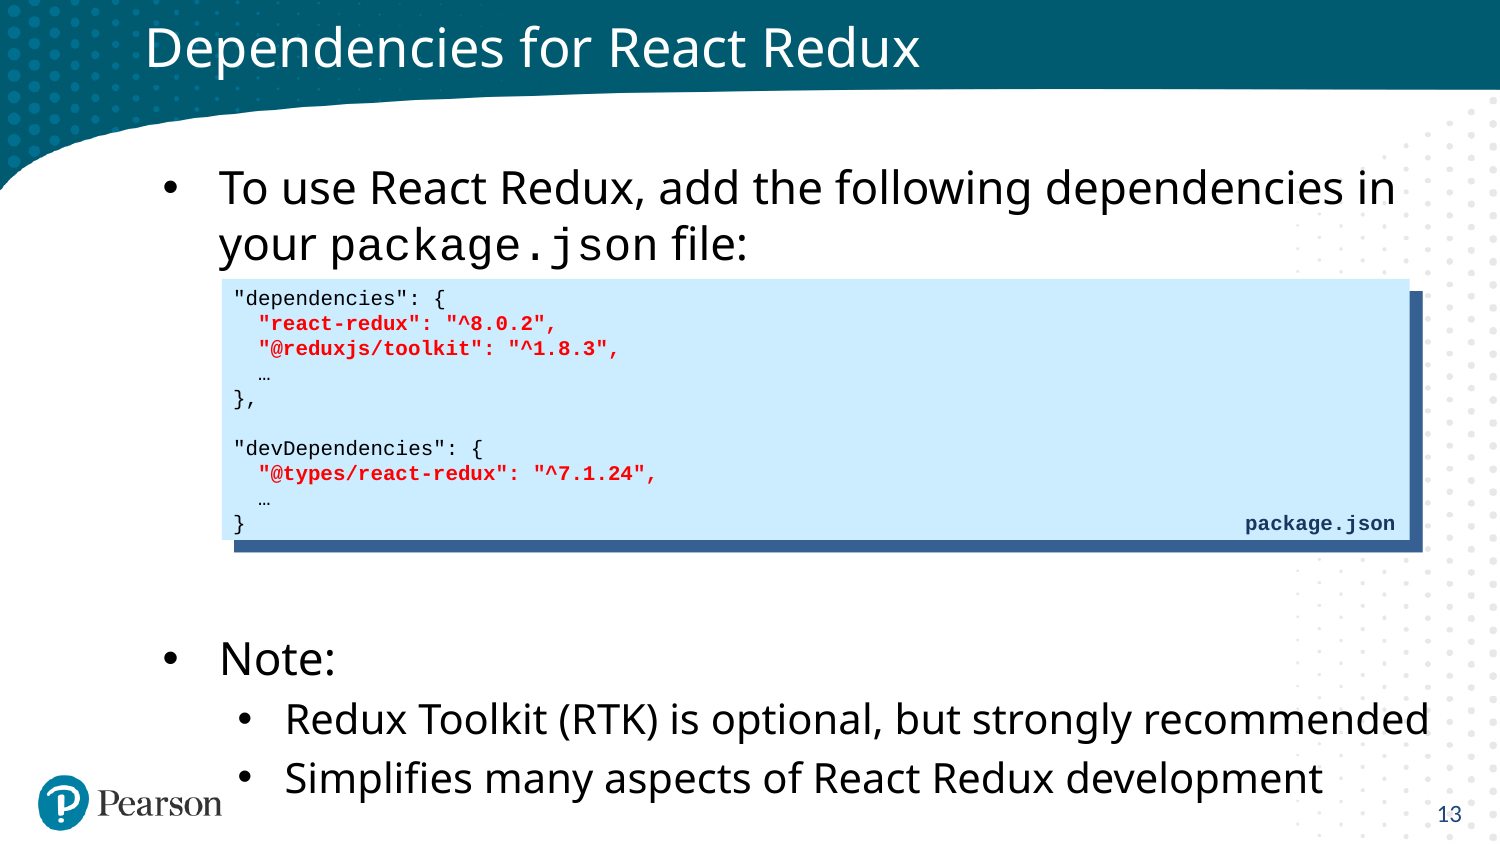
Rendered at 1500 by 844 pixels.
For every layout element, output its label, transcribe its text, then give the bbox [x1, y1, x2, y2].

list To use React Redux, add the following dependencies in your package.json file: Note: Redux Toolkit (RTK) is optional, but strongly recommended Simplifies many aspects of React Redux development [147, 151, 1451, 766]
title Dependencies for React Redux [130, 6, 1369, 98]
text_box "dependencies": { "react-redux": "^8.0.2", "@reduxjs/toolkit": "^1.8.3", … }, "devDependencies": { "@types/react-redux": "^7.1.24", … } [221, 278, 1410, 540]
text_box package.json [1230, 501, 1410, 542]
text_box 13 [1406, 759, 1493, 835]
picture [0, 90, 1500, 844]
